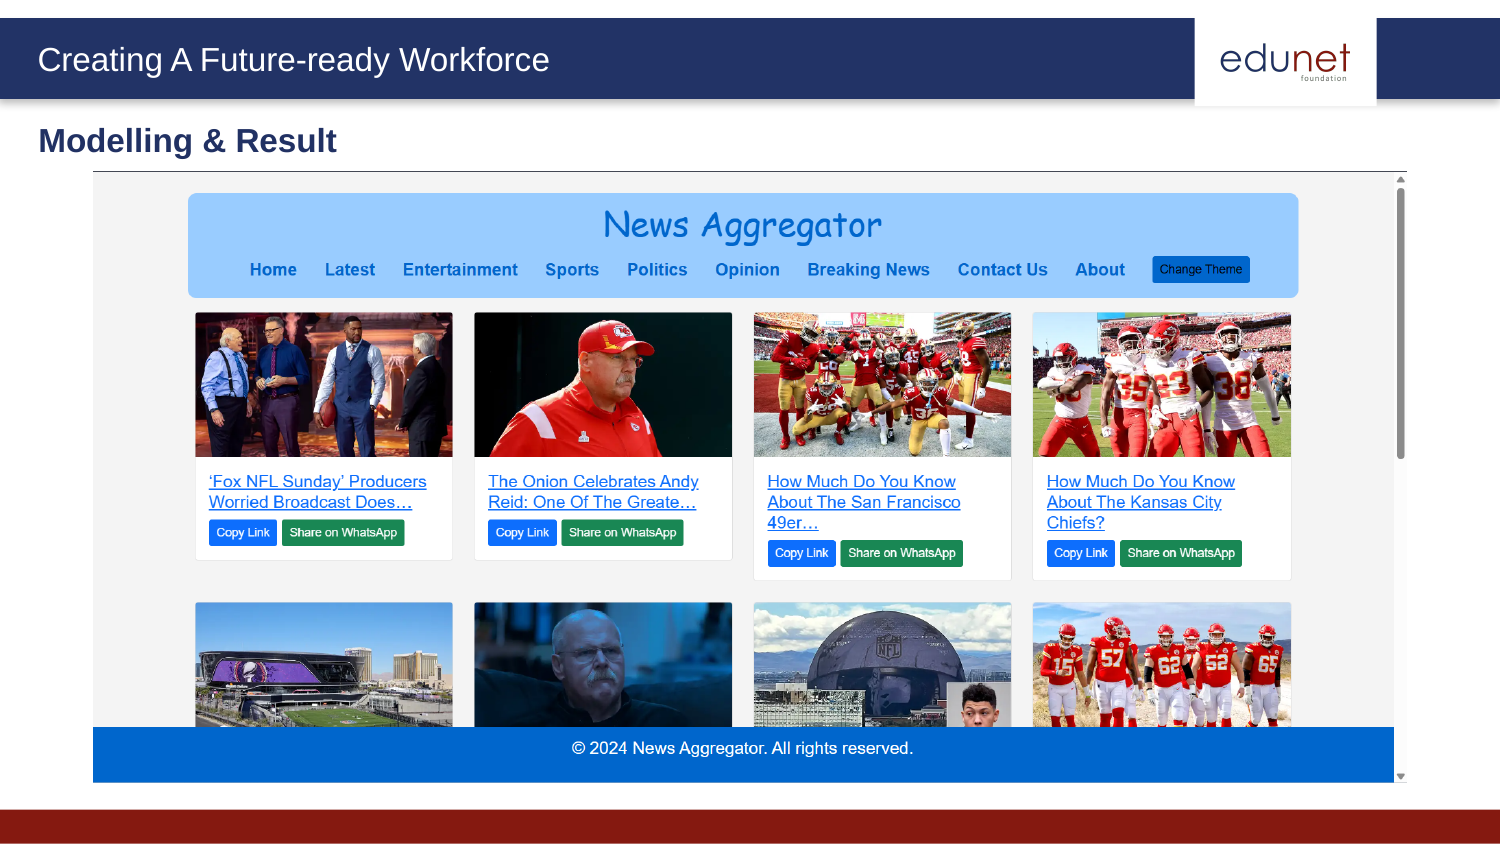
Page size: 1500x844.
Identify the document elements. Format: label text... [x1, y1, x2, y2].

text_box Modelling & Result [23, 112, 750, 167]
picture [93, 171, 1407, 784]
picture [1215, 38, 1356, 86]
